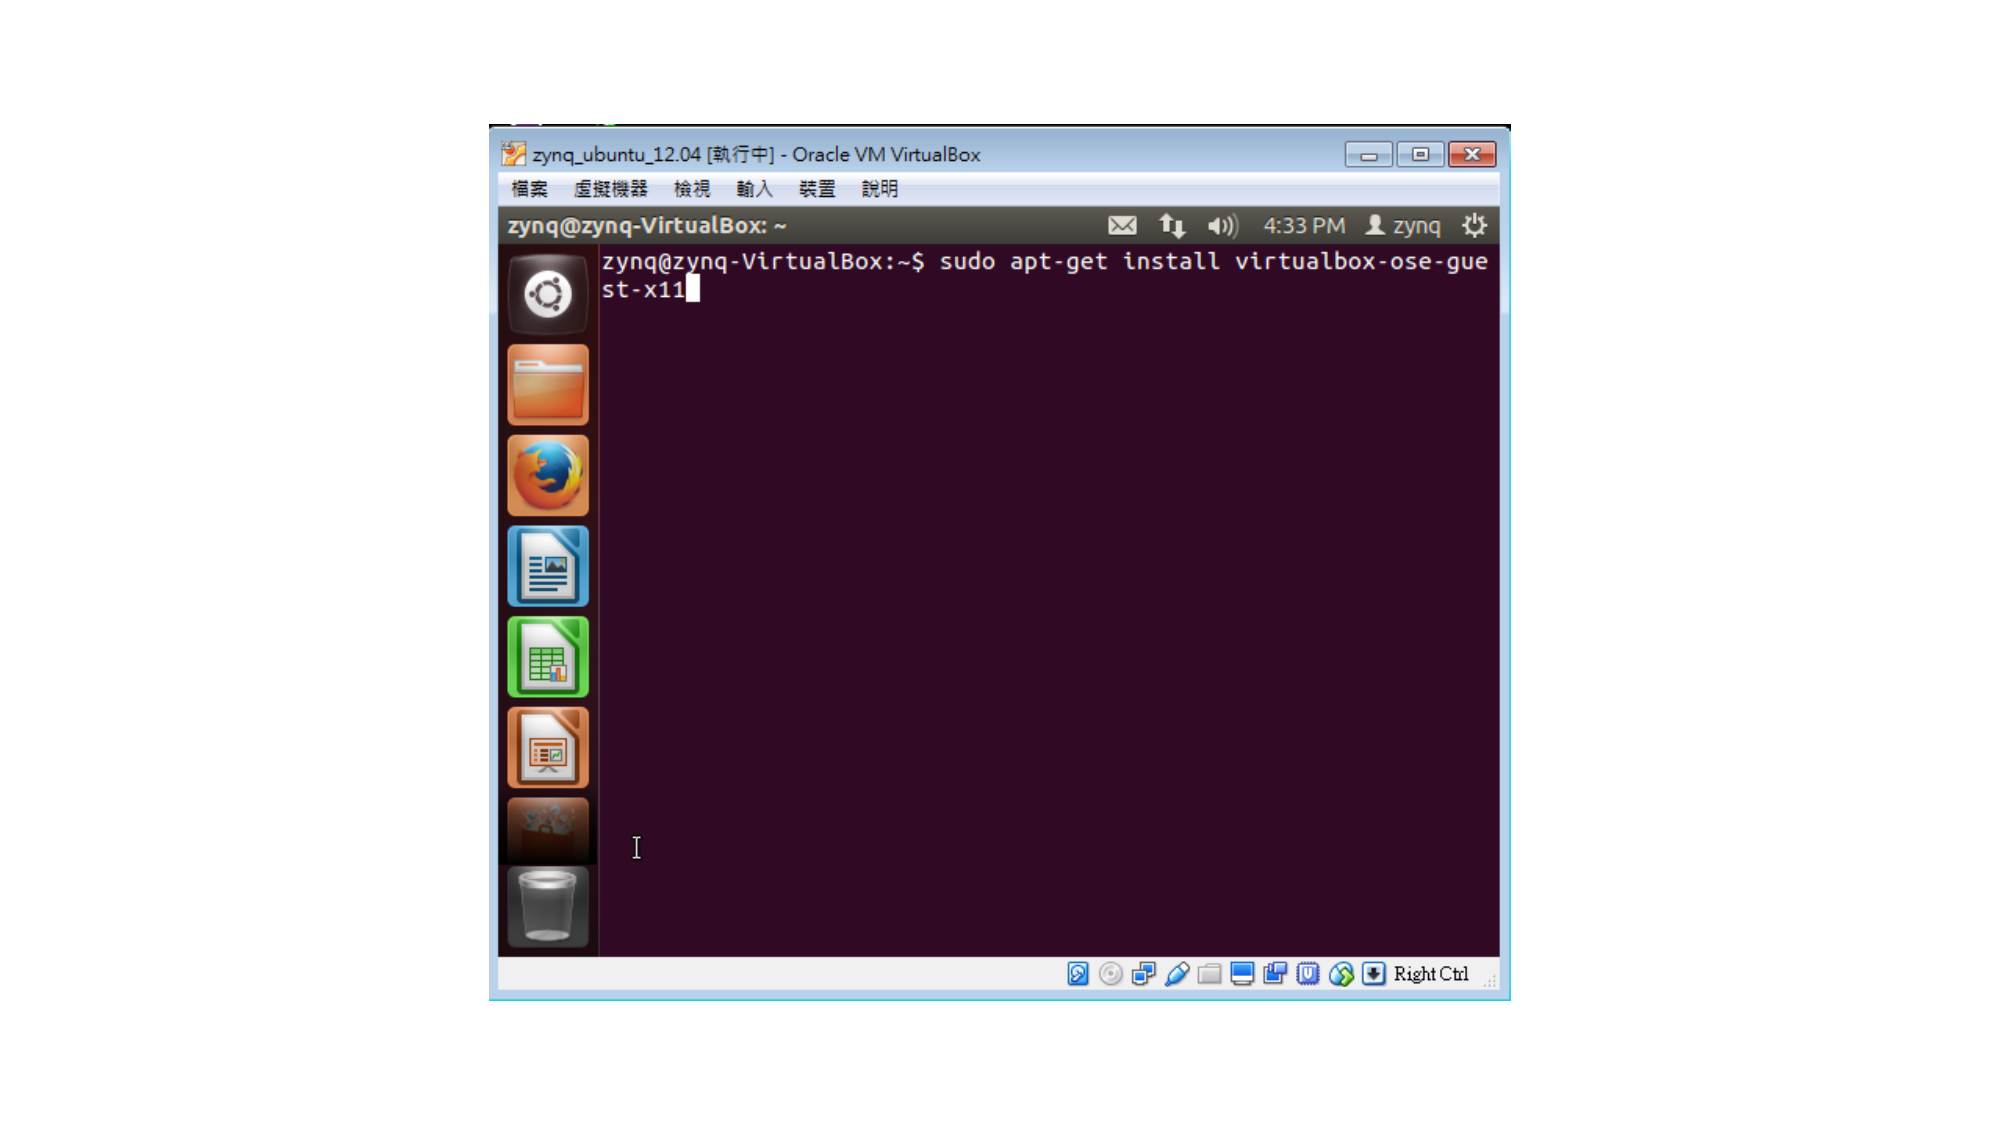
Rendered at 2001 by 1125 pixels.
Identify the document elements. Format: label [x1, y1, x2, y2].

picture [489, 124, 1511, 1001]
